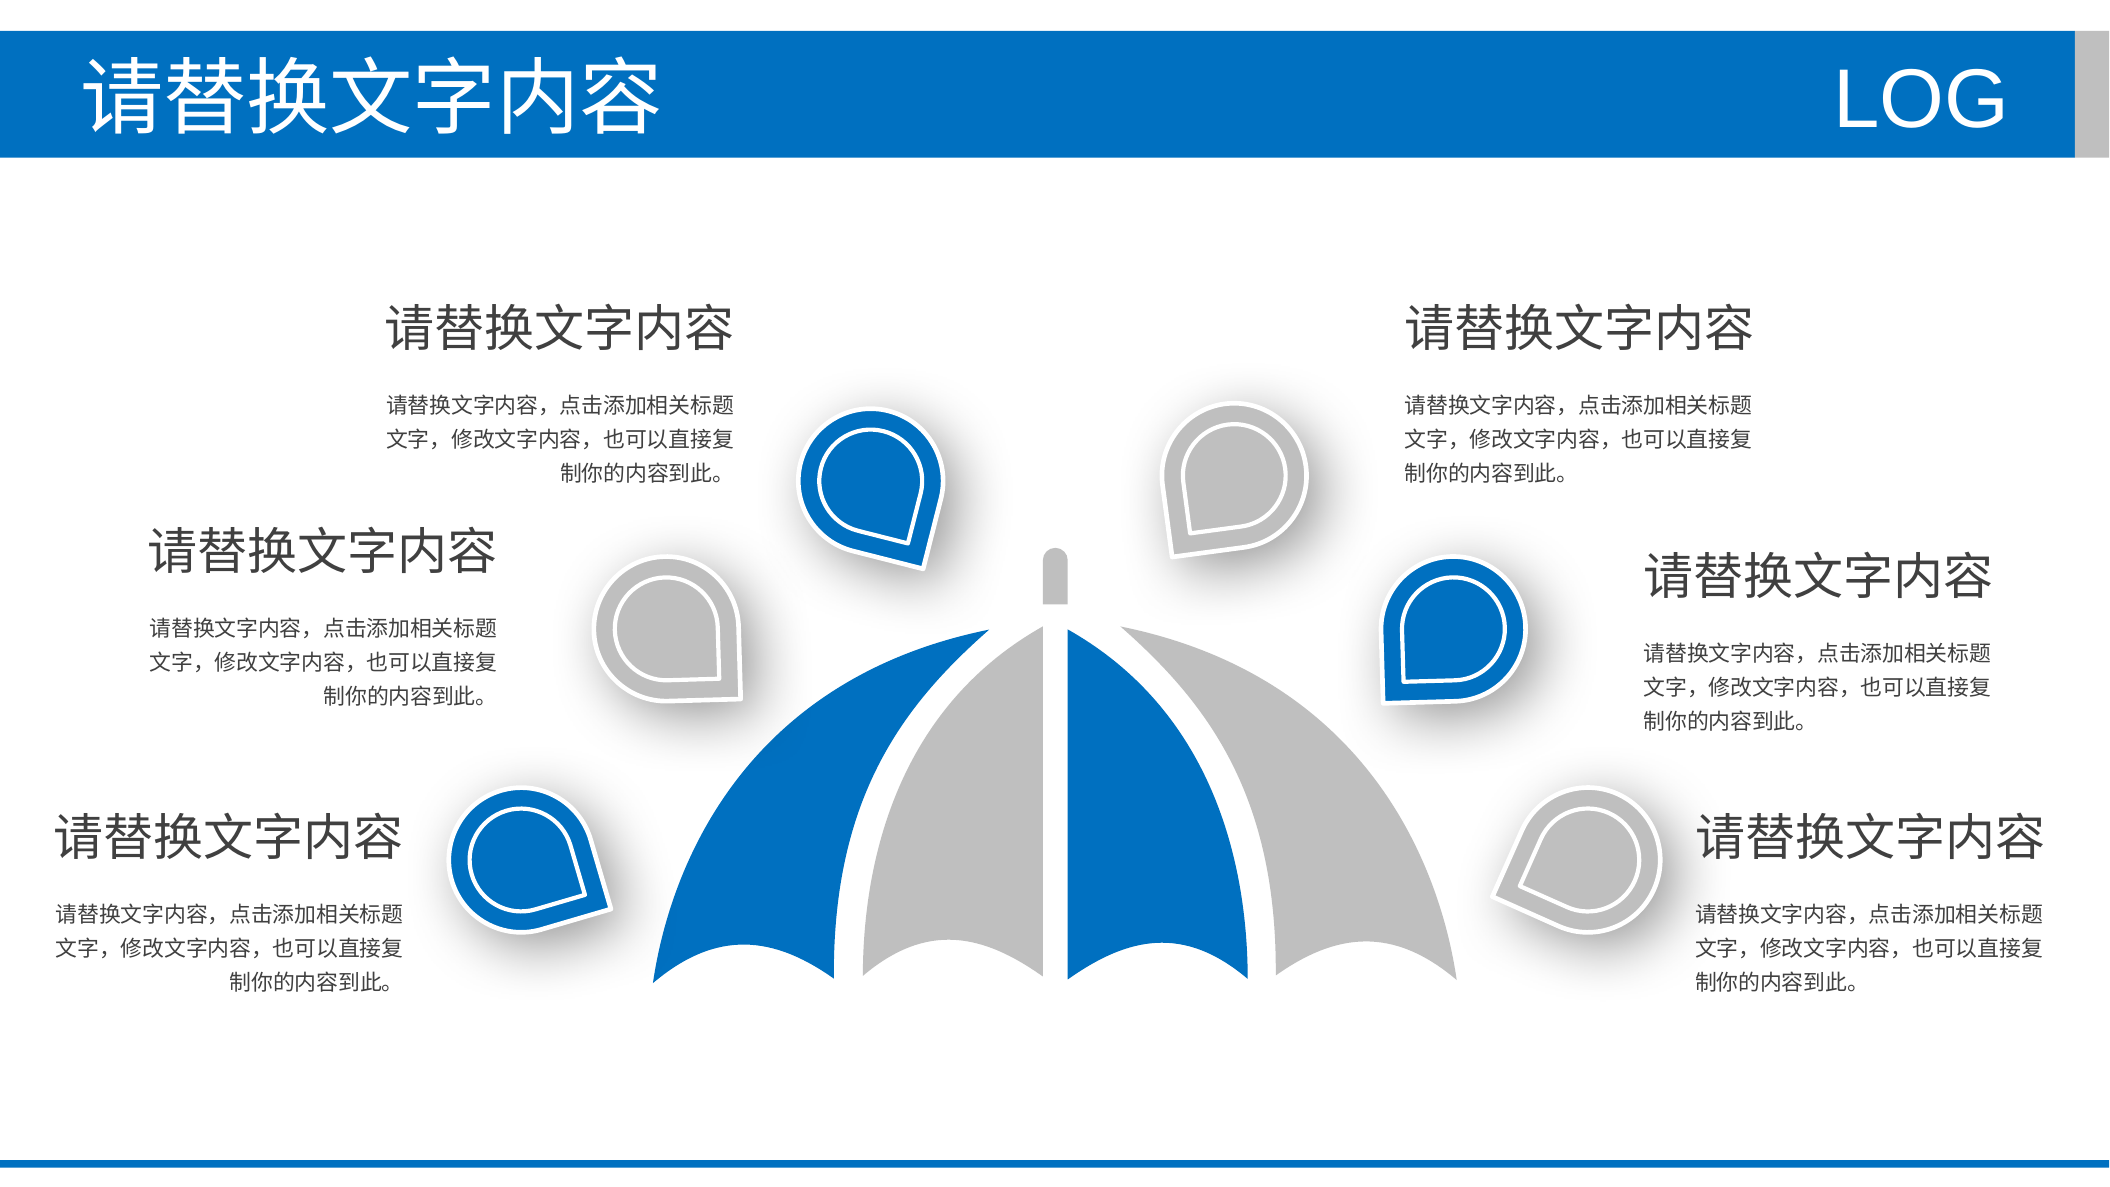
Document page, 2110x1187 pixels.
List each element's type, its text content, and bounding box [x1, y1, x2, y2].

text_box LOGO [1822, 43, 2009, 244]
text_box [2074, 30, 2110, 159]
text_box [0, 1159, 2110, 1169]
text_box 请替换文字内容 [1383, 285, 1790, 368]
text_box 请替换文字内容，点击添加相关标题文字，修改文字内容，也可以直接复制你的内容到此。 [1383, 372, 1790, 497]
text_box 请替换文字内容 [80, 43, 819, 144]
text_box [448, 787, 594, 933]
text_box [0, 30, 2074, 159]
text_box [593, 556, 739, 702]
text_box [837, 363, 1273, 1168]
text_box 请替换文字内容，点击添加相关标题文字，修改文字内容，也可以直接复制你的内容到此。 [348, 372, 756, 497]
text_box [1515, 787, 1661, 933]
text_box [798, 408, 944, 554]
text_box 请替换文字内容 [1673, 794, 2081, 876]
text_box 请替换文字内容 [1622, 534, 2029, 616]
text_box 请替换文字内容，点击添加相关标题文字，修改文字内容，也可以直接复制你的内容到此。 [18, 881, 426, 1006]
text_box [1161, 403, 1307, 548]
text_box 请替换文字内容 [112, 508, 519, 590]
text_box 请替换文字内容 [18, 794, 426, 876]
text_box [1380, 556, 1526, 702]
text_box 请替换文字内容 [348, 285, 756, 368]
text_box 请替换文字内容，点击添加相关标题文字，修改文字内容，也可以直接复制你的内容到此。 [112, 595, 519, 720]
text_box 请替换文字内容，点击添加相关标题文字，修改文字内容，也可以直接复制你的内容到此。 [1673, 881, 2081, 1006]
text_box 请替换文字内容，点击添加相关标题文字，修改文字内容，也可以直接复制你的内容到此。 [1622, 621, 2029, 746]
